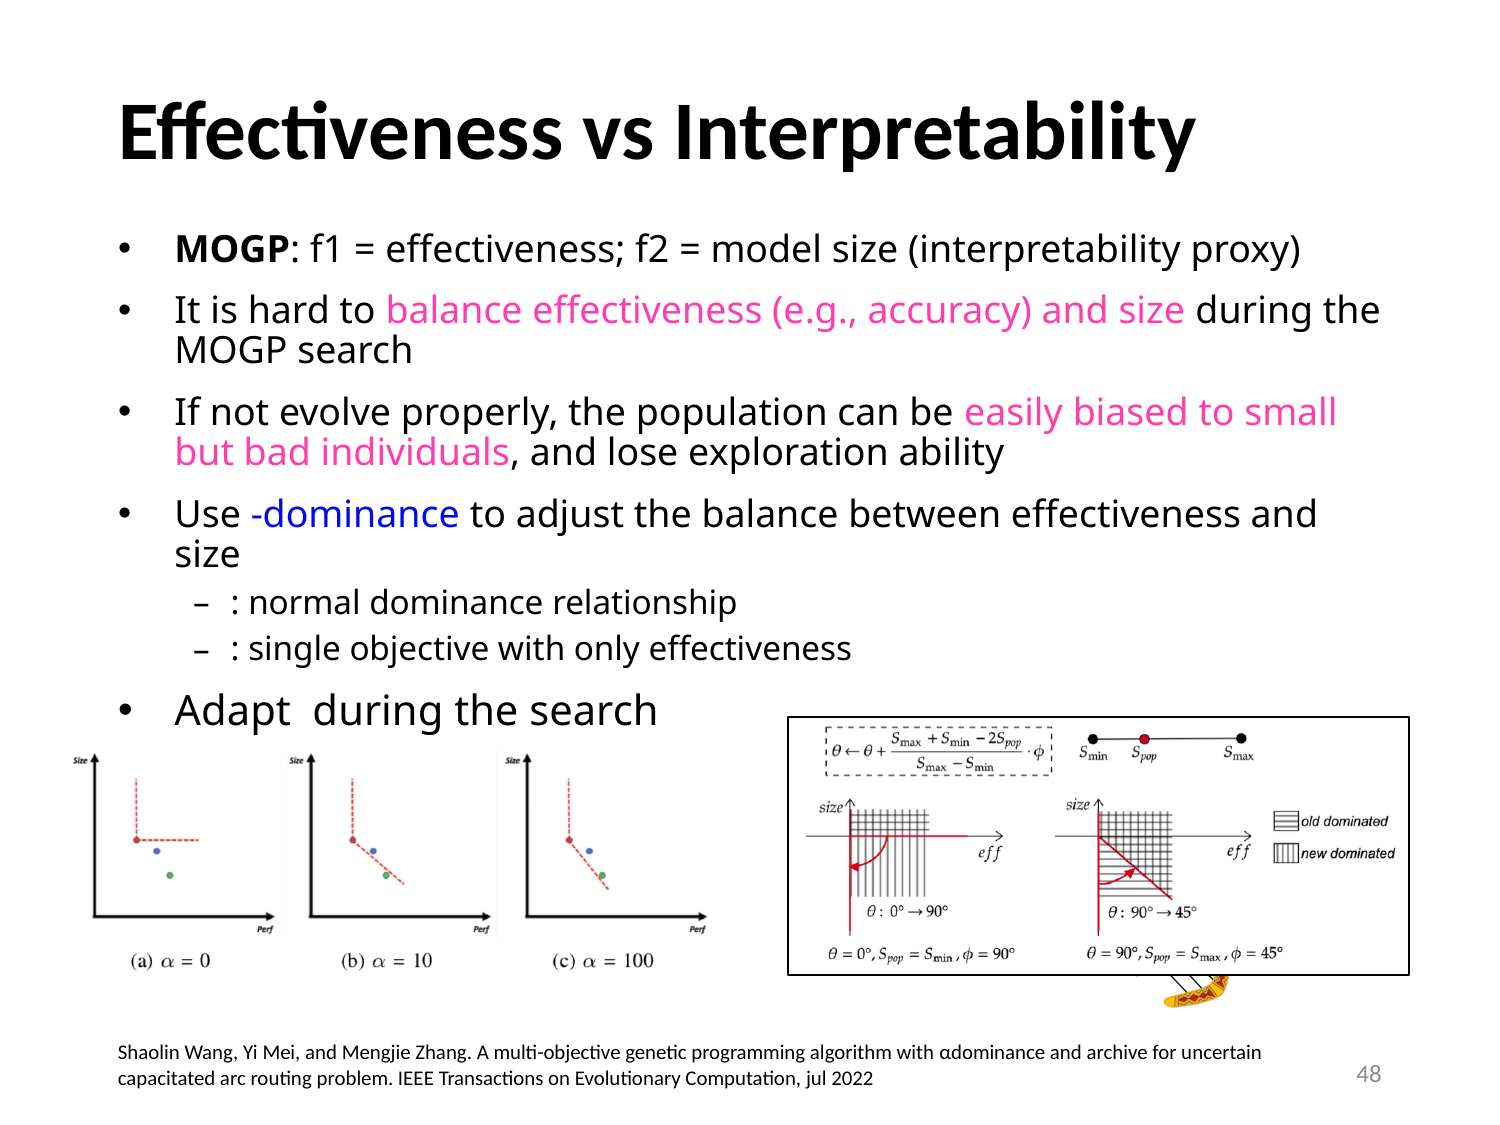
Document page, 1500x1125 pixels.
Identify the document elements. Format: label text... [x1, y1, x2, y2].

title Effectiveness vs Interpretability [103, 59, 1397, 207]
slide_number 48 [1059, 1042, 1397, 1103]
picture [1126, 976, 1397, 1014]
text_box Shaolin Wang, Yi Mei, and Mengjie Zhang. A multi-objective genetic programming algorithm with αdominance and archive for uncertain capacitated arc routing problem. IEEE Transactions on Evolutionary Computation, jul 2022 [103, 1031, 1316, 1097]
picture [63, 743, 712, 975]
picture [788, 718, 1408, 975]
